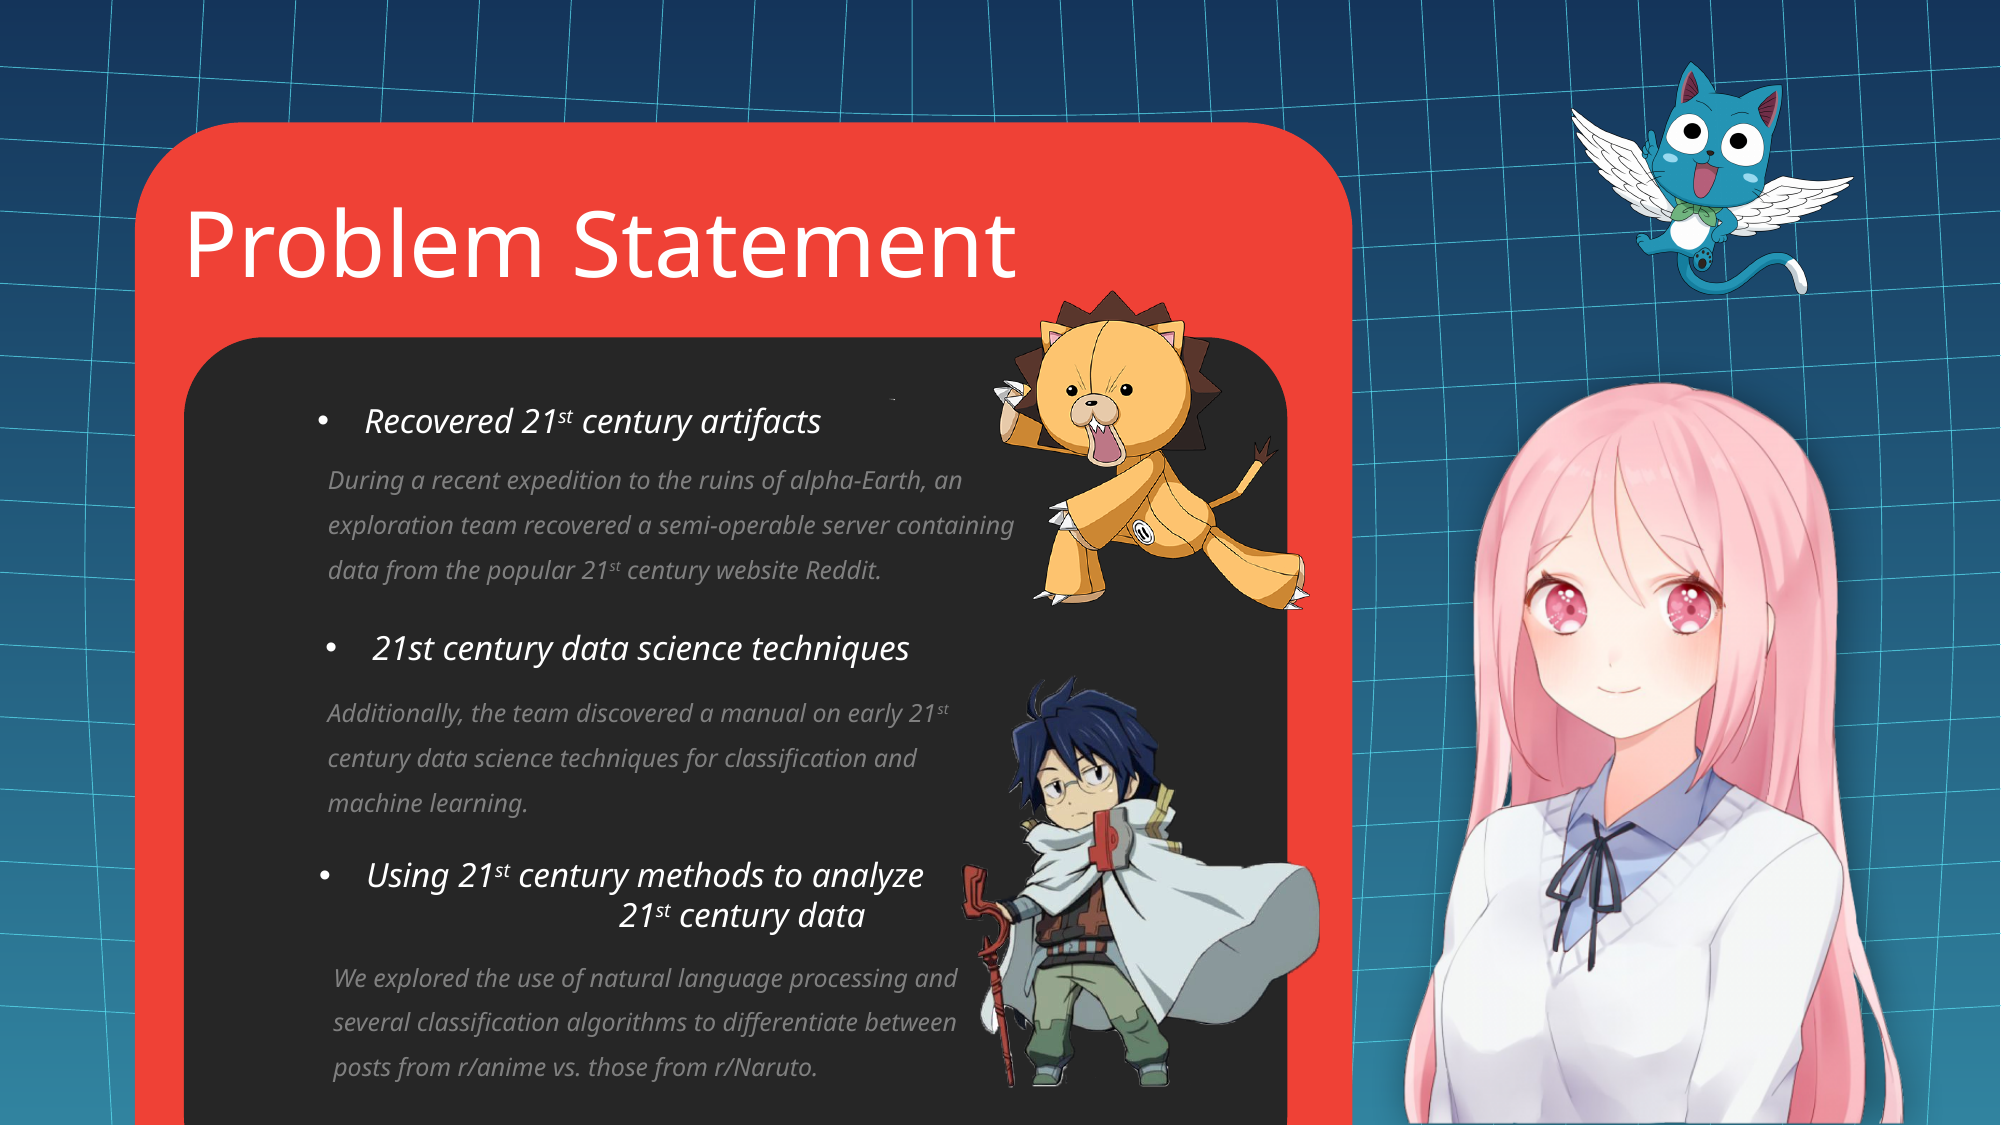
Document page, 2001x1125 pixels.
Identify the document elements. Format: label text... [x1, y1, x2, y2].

picture [888, 289, 2000, 1125]
text_box Additionally, the team discovered a manual on early 21st century data science techniques for classification and machine learning. [312, 675, 961, 825]
text_box Using 21st century methods to analyze 21st century data [304, 847, 949, 942]
text_box We explored the use of natural language processing and several classification algorithms to differentiate between posts from r/anime vs. those from r/Naruto. [318, 939, 987, 1090]
text_box Recovered 21st century artifacts [302, 393, 837, 448]
picture [1571, 61, 1854, 295]
text_box [133, 121, 1354, 1125]
text_box Problem Statement [168, 178, 1033, 303]
text_box During a recent expedition to the ruins of alpha-Earth, an exploration team recovered a semi-operable server containing data from the popular 21st century website Reddit. [313, 442, 888, 592]
text_box [182, 336, 1256, 1125]
text_box 21st century data science techniques [310, 619, 926, 675]
